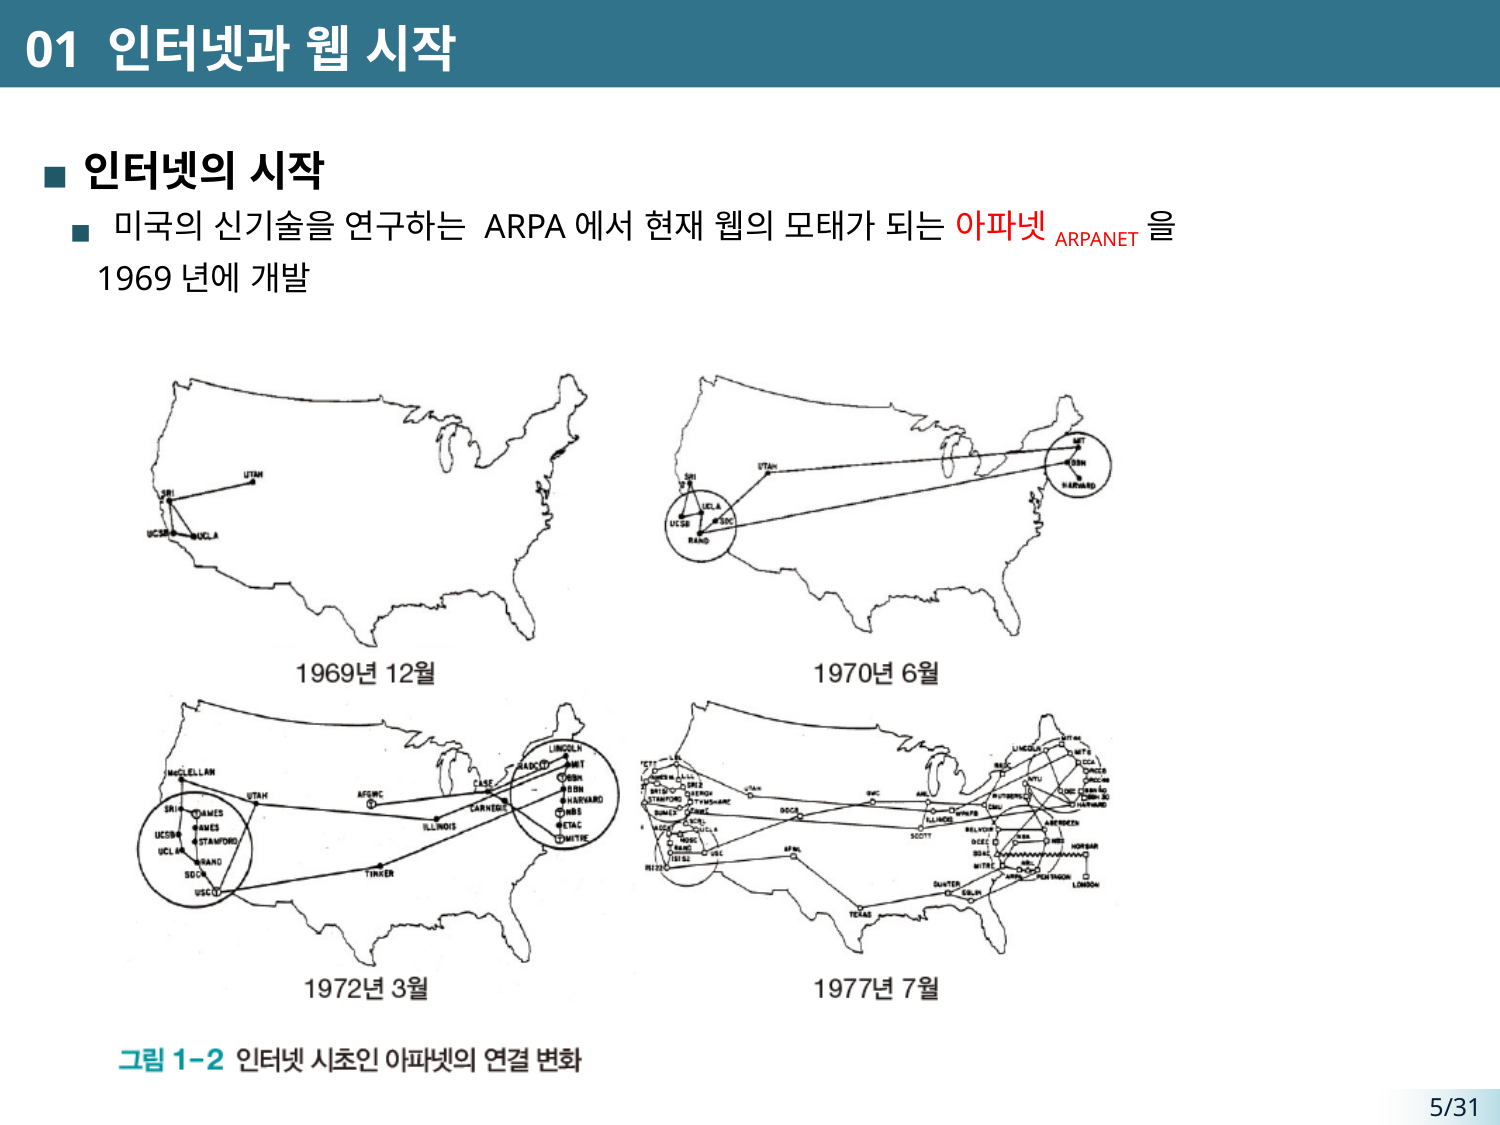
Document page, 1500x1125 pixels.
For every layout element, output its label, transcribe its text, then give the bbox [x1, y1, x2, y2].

title 01 인터넷과 웹 시작 [10, 8, 1288, 87]
list 인터넷의 시작 미국의 신기술을 연구하는 ARPA에서 현재 웹의 모태가 되는 아파넷ARPANET을 1969년에 개발 [10, 126, 1481, 1057]
picture [111, 335, 1149, 1098]
